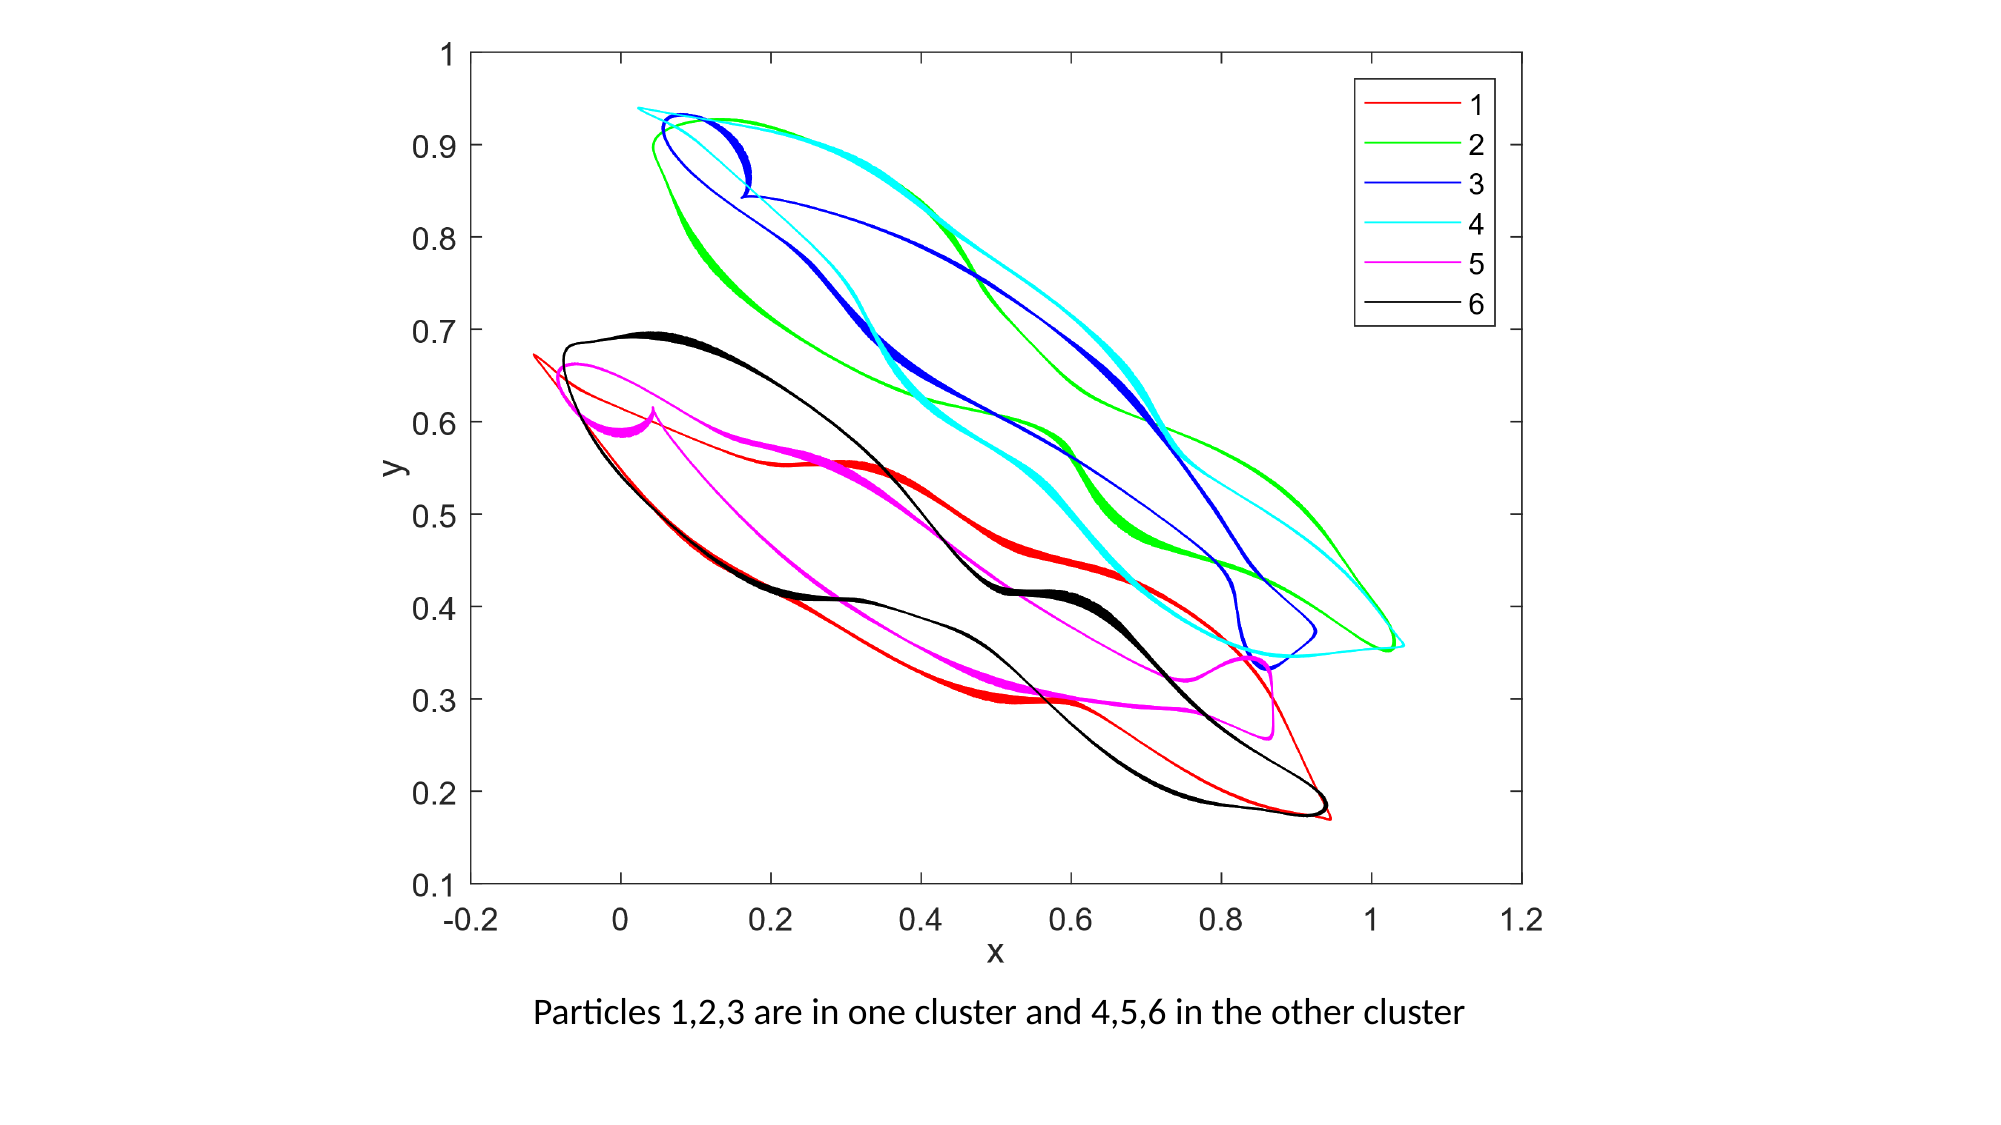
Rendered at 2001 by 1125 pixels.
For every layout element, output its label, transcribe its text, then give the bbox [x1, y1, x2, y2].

text_box Particles 1,2,3 are in one cluster and 4,5,6 in the other cluster [518, 979, 1482, 1040]
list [383, 43, 1543, 963]
